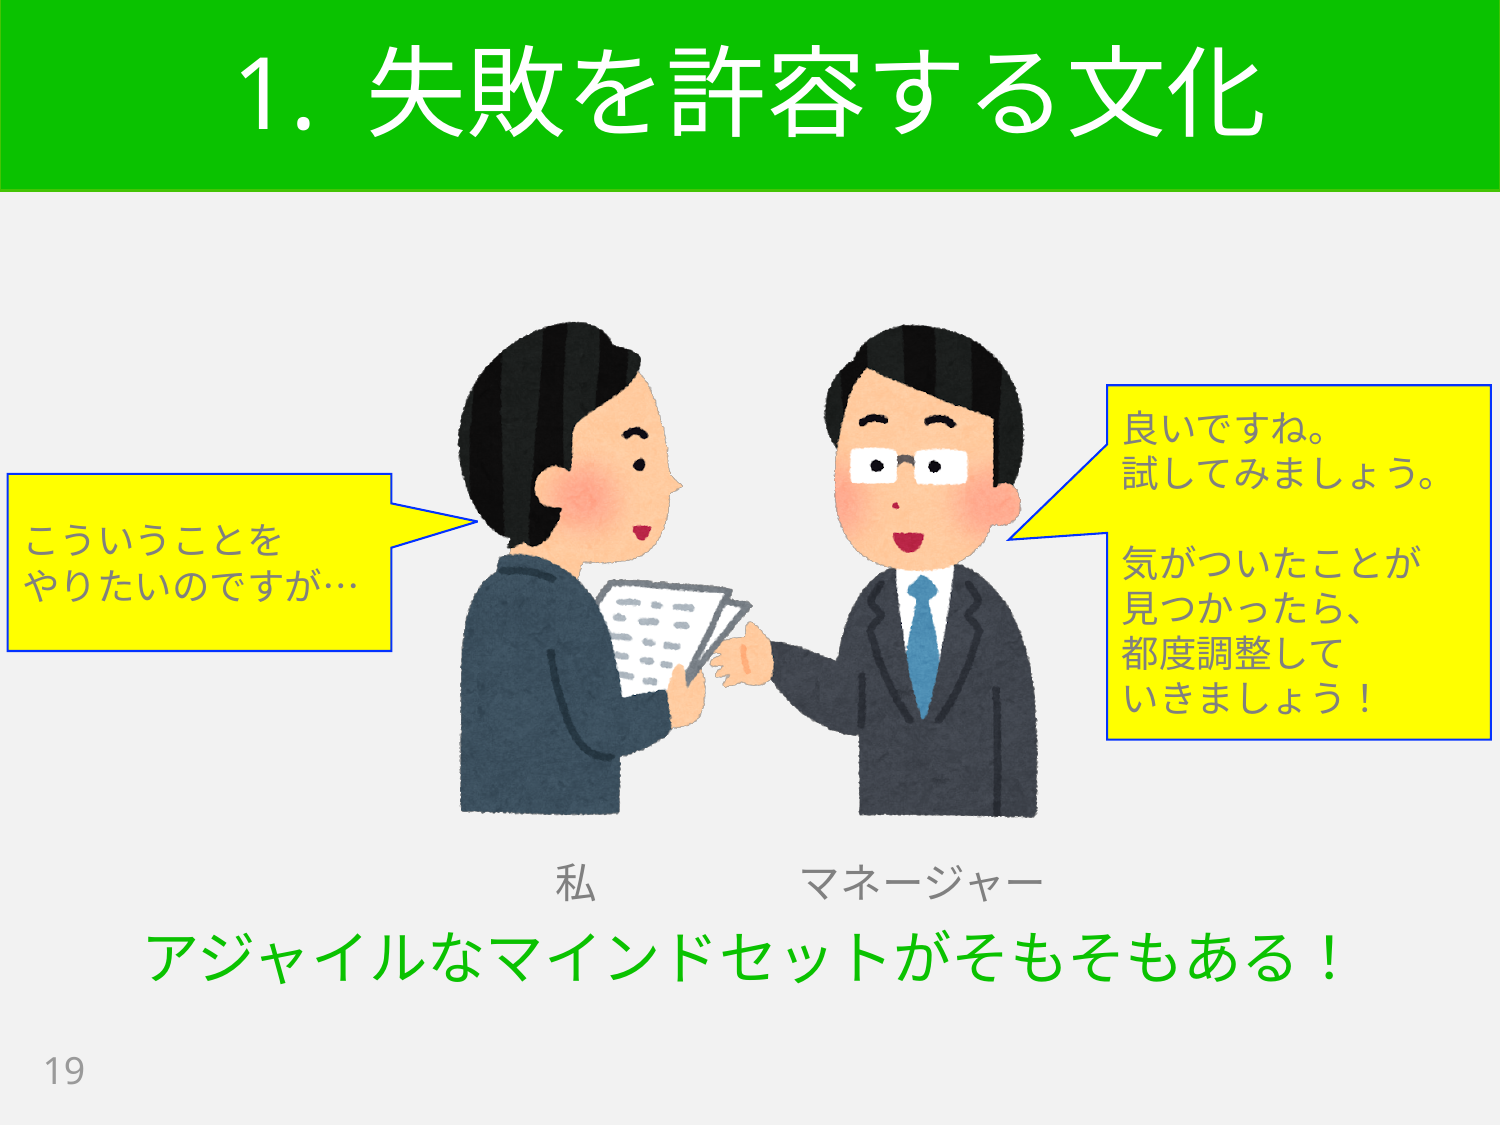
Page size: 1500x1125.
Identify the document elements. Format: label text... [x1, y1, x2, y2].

list アジャイルなマインドセットがそもそもある！ [103, 277, 1397, 1000]
slide_number 19 [27, 1042, 146, 1102]
text_box こういうことを やりたいのですが… [6, 472, 103, 653]
title 1. 失敗を許容する文化 [0, 53, 1500, 140]
text_box 良いですね。 試してみましょう。 気がついたことが 見つかったら、 都度調整して いきましょう！ [1397, 384, 1492, 741]
picture [429, 276, 1071, 868]
